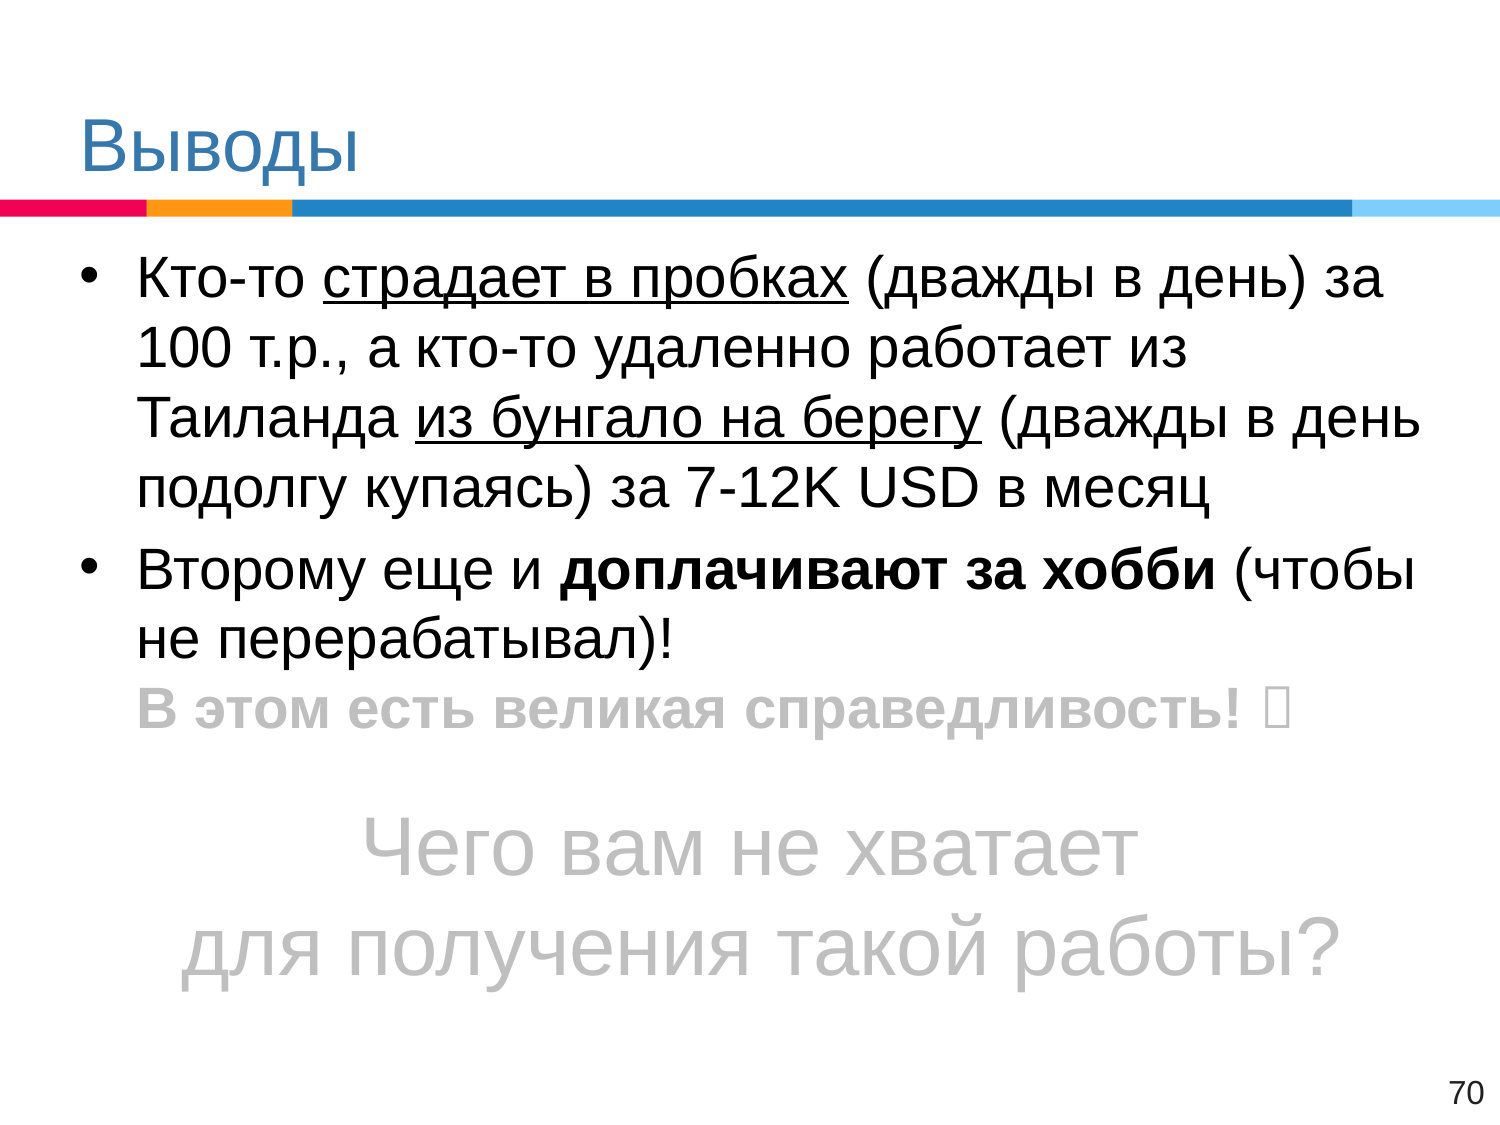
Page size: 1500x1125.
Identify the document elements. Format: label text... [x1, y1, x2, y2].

list Кто-то страдает в пробках (дважды в день) за 100 т.р., а кто-то удаленно работает из Таиланда из бунгало на берегу (дважды в день подолгу купаясь) за 7-12K USD в месяц Второму еще и доплачивают за хобби (чтобы не перерабатывал)! В этом есть великая справедливость!  Чего вам не хватает для получения такой работы? [64, 231, 1459, 1000]
slide_number 70 [1403, 1064, 1500, 1116]
title Выводы [64, 6, 1316, 195]
